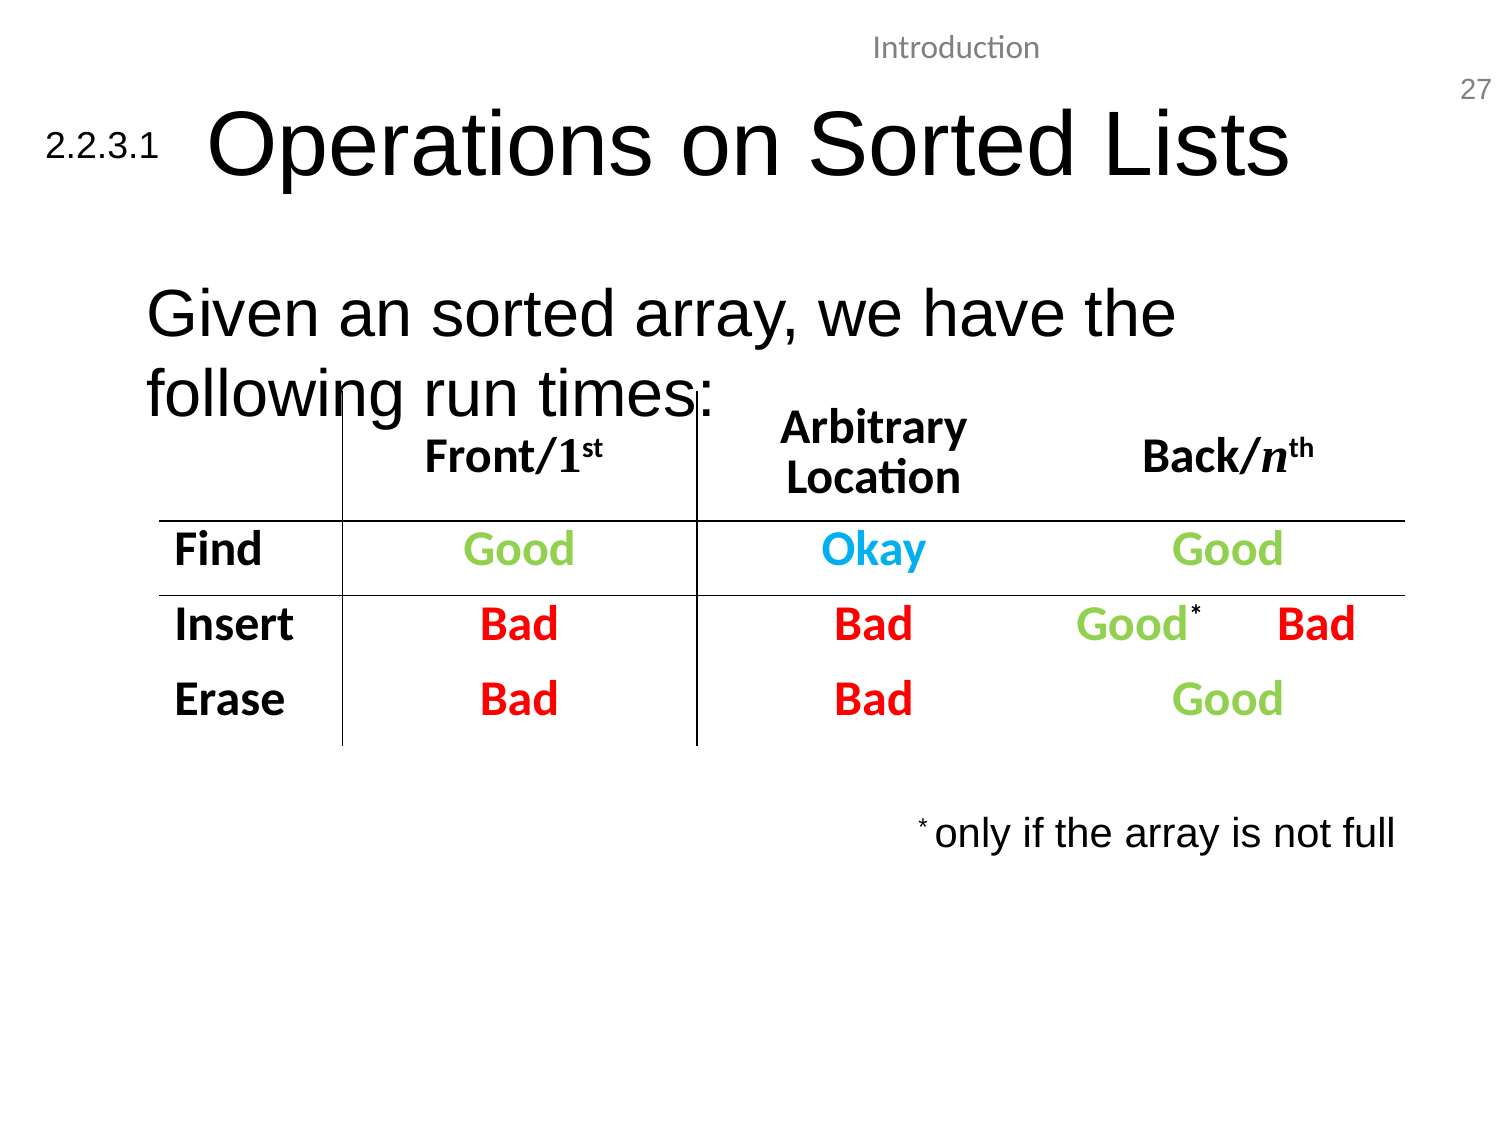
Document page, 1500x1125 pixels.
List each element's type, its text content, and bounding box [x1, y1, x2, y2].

table_cell Insert [159, 596, 342, 671]
table_cell Bad [1228, 596, 1405, 671]
table_cell Erase [159, 671, 342, 746]
table_cell Okay [698, 522, 1051, 595]
table_cell Find [159, 522, 342, 595]
text_box 2.2.3.1 [30, 113, 175, 174]
table_cell Bad [698, 671, 1051, 746]
table_cell Good [343, 522, 696, 595]
text_box * only if the array is not full [903, 798, 1447, 864]
table_cell Bad [343, 671, 696, 746]
table_header Arbitrary Location [698, 391, 1051, 520]
title Operations on Sorted Lists [75, 45, 1425, 233]
table_cell Good* [1051, 596, 1228, 671]
table_cell Good [1051, 522, 1405, 595]
table_cell Bad [343, 596, 696, 671]
table_cell Bad [698, 596, 1051, 671]
table_header Back/nth [1051, 391, 1405, 520]
table_cell Good [1051, 671, 1405, 746]
list Given an sorted array, we have the following run times: [75, 262, 1425, 1005]
table_header [159, 391, 342, 520]
table_header Front/1st [343, 391, 696, 520]
